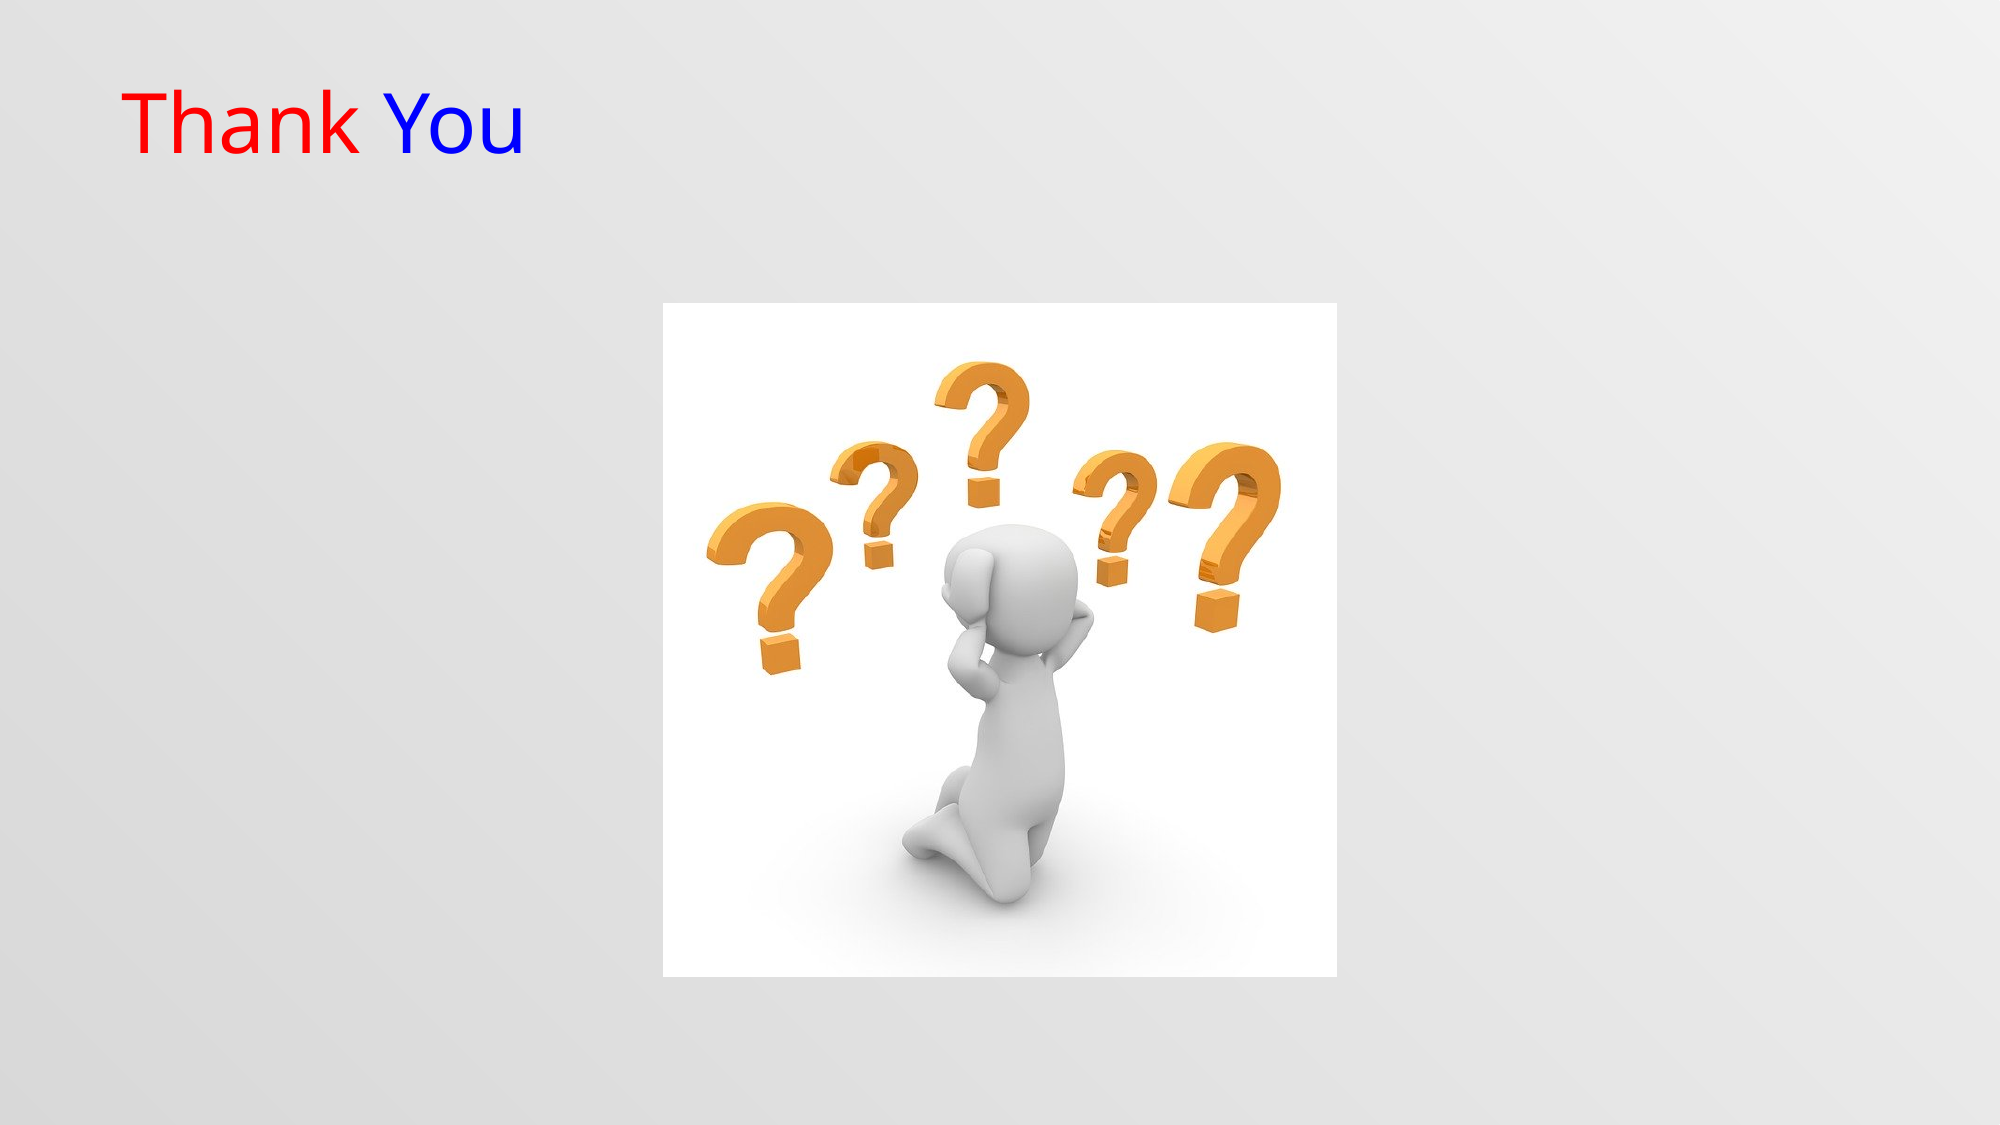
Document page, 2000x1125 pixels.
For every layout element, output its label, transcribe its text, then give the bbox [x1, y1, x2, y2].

text_box Thank You [105, 74, 1649, 304]
picture [663, 303, 1337, 978]
